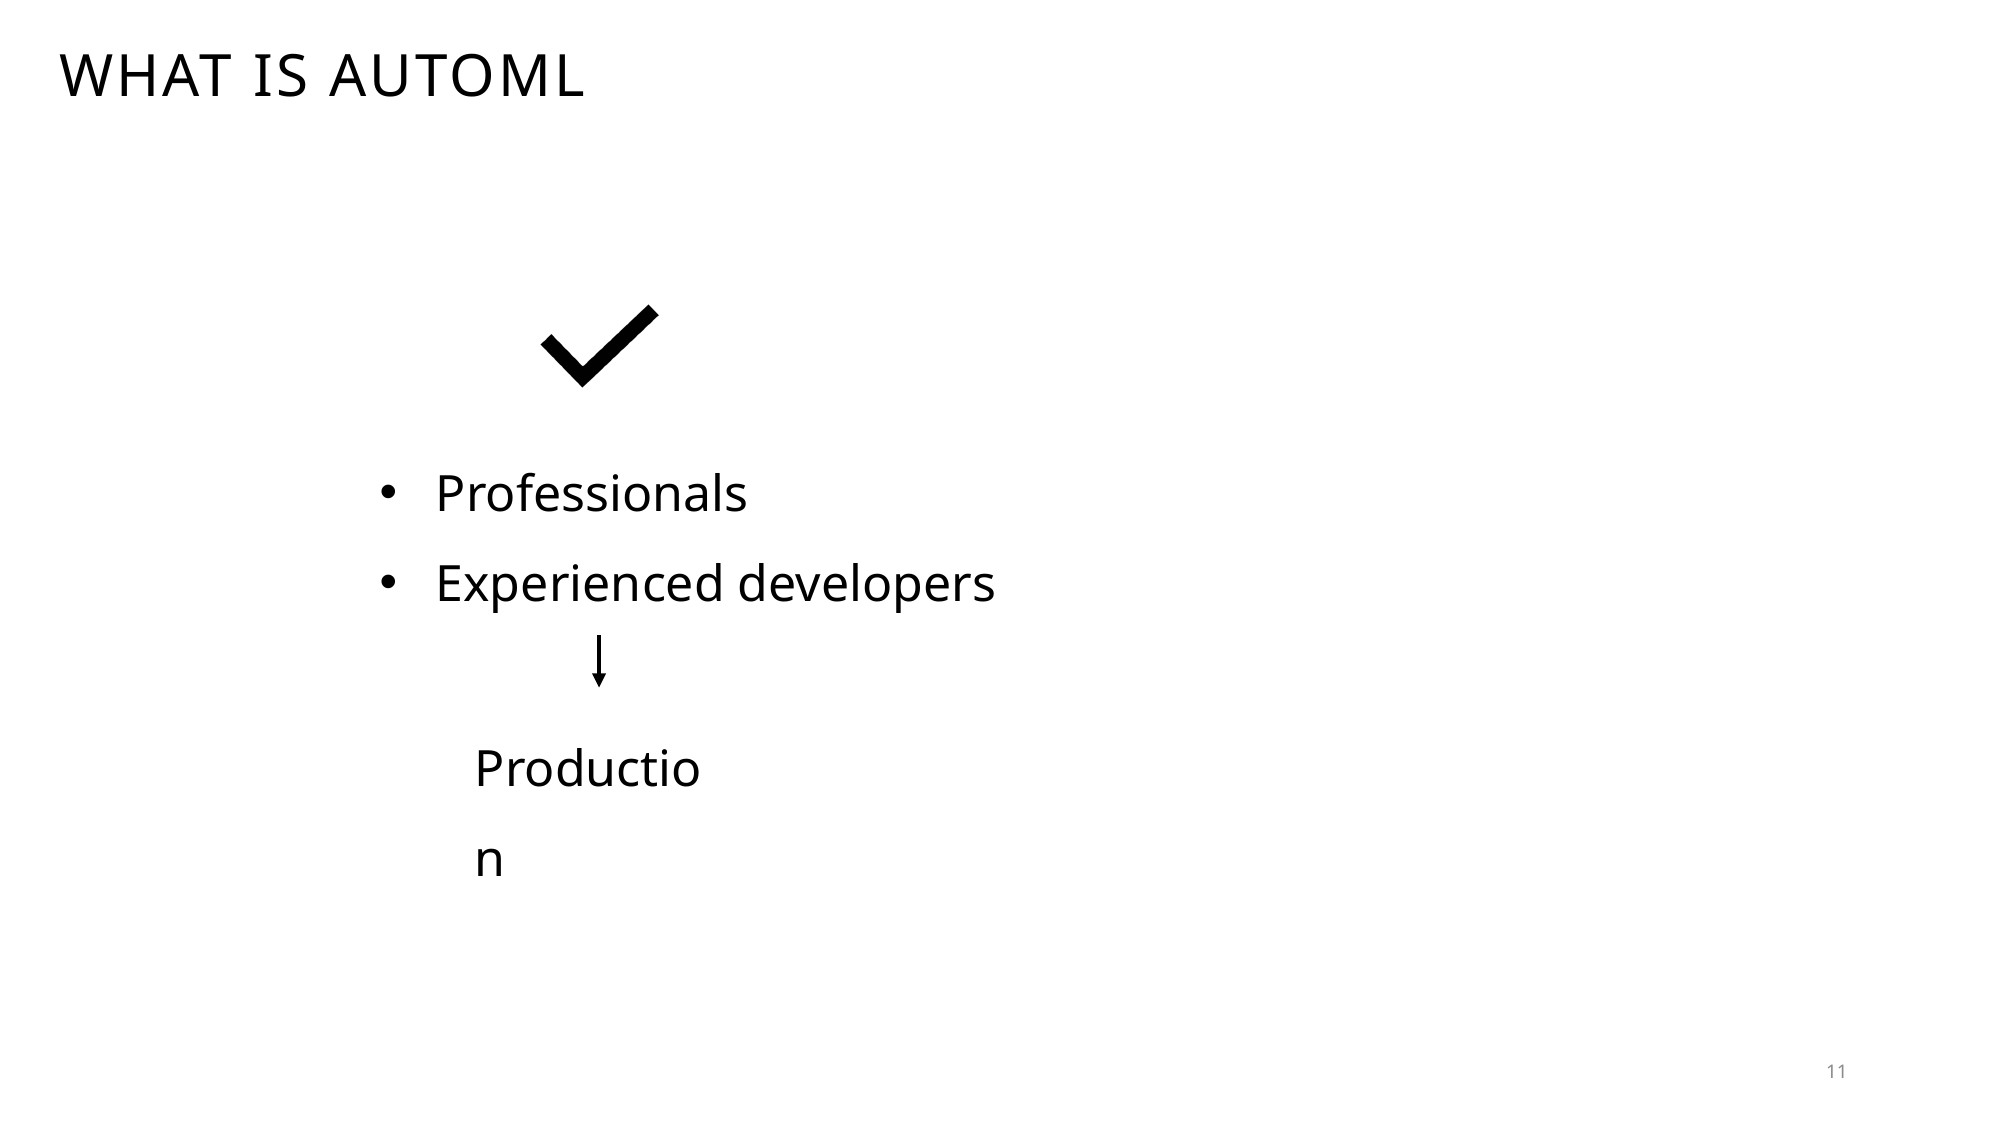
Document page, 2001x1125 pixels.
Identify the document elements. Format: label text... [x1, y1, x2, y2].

picture [538, 284, 661, 407]
text_box Production [459, 699, 748, 894]
text_box Professionals Experienced developers [364, 423, 1013, 619]
title What is AutoML [44, 39, 932, 117]
slide_number 11 [1412, 1042, 1863, 1103]
